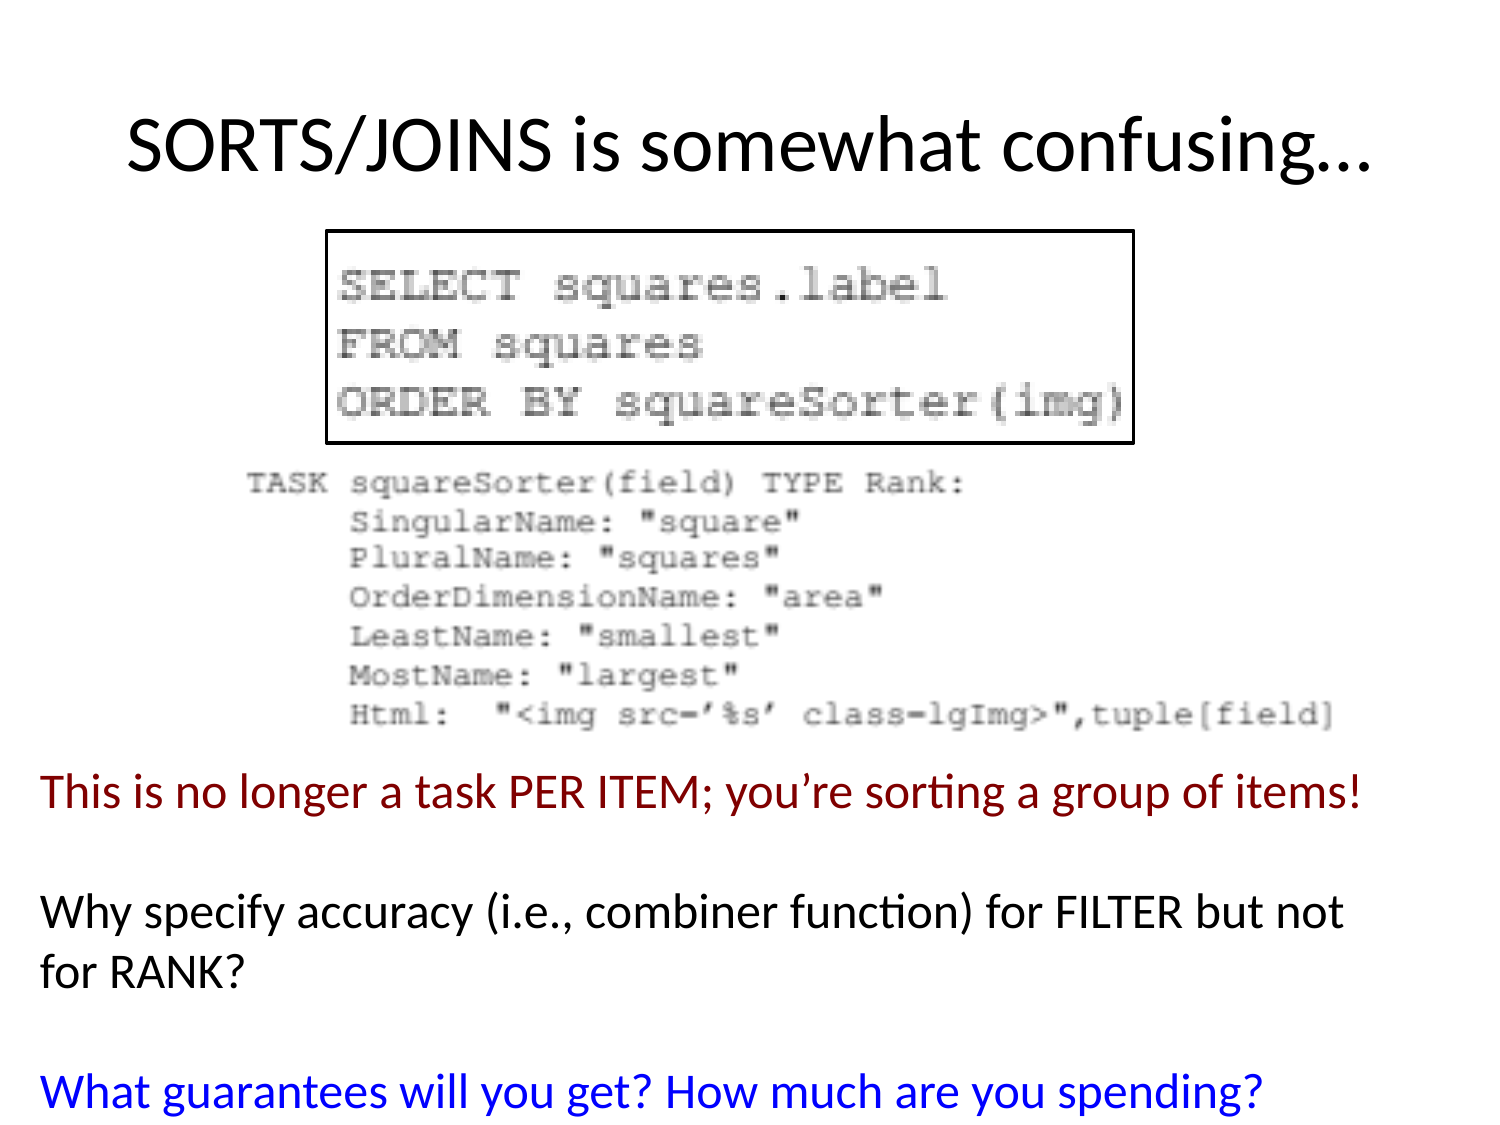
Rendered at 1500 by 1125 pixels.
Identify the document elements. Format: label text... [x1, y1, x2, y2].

picture [232, 232, 1352, 752]
text_box This is no longer a task PER ITEM; you’re sorting a group of items! Why specify accuracy (i.e., combiner function) for FILTER but not for RANK? What guarantees will you get? How much are you spending? [25, 751, 1425, 1125]
title SORTS/JOINS is somewhat confusing… [75, 45, 1425, 233]
